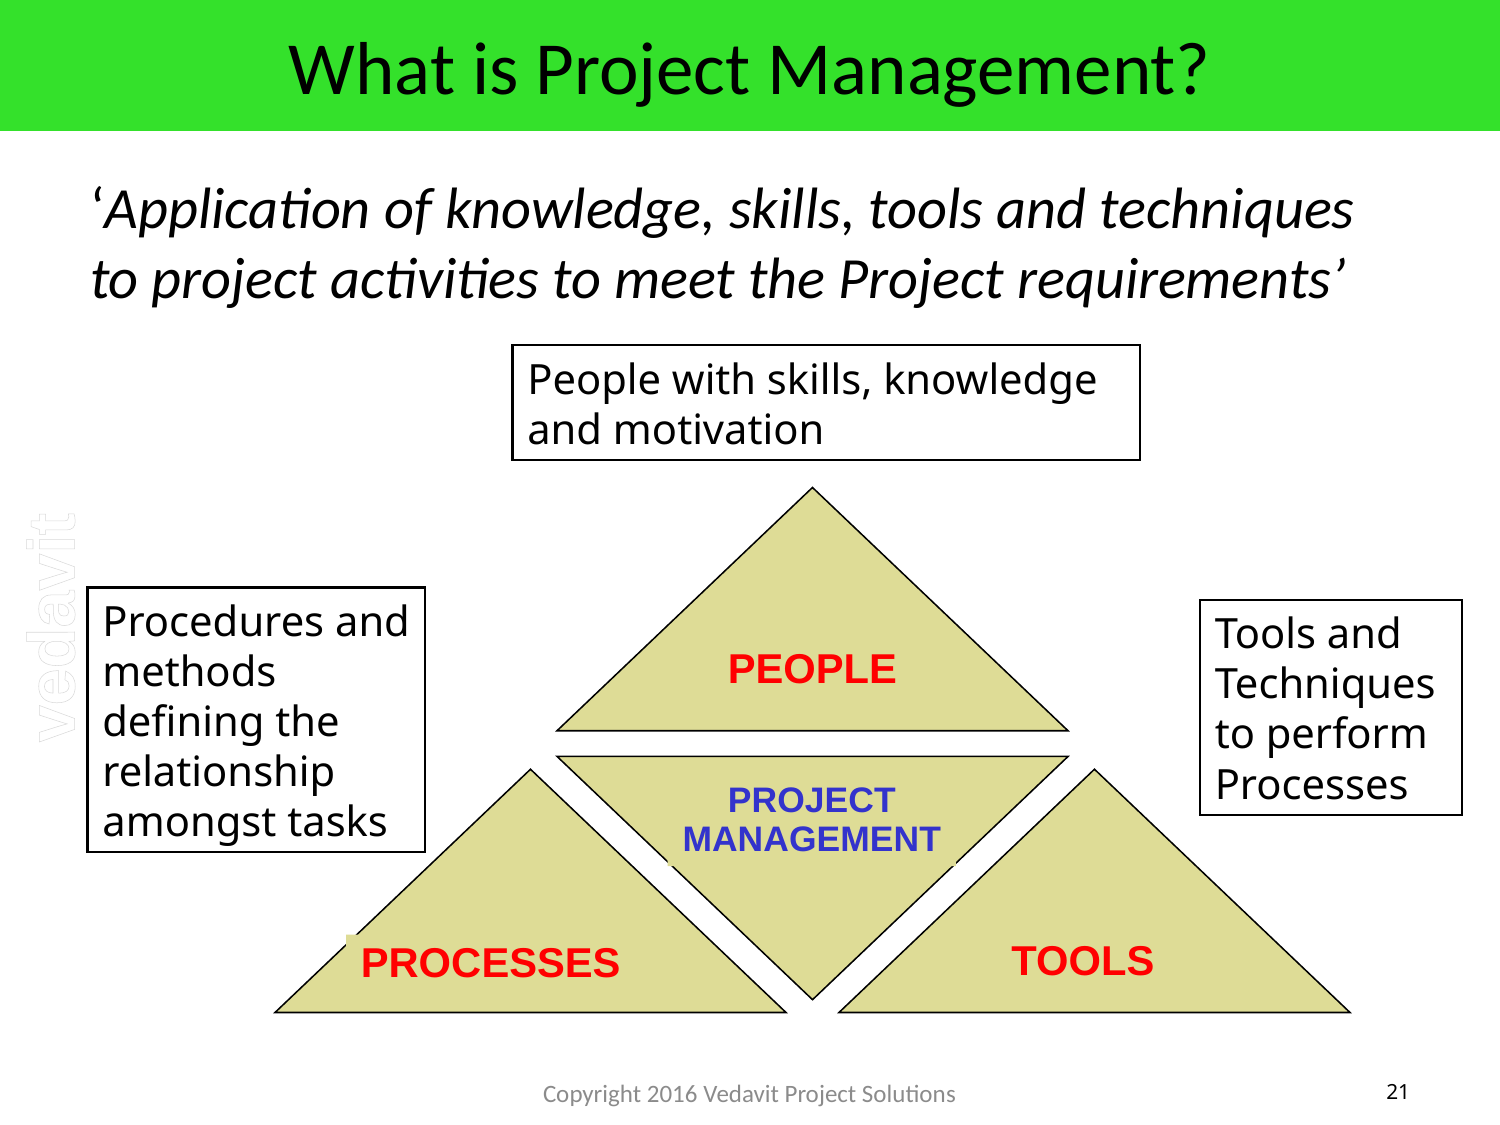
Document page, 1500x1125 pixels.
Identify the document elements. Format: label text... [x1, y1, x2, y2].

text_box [274, 487, 1351, 1013]
footer Copyright 2016 Vedavit Project Solutions [512, 1062, 988, 1123]
text_box People with skills, knowledge and motivation [512, 345, 1141, 460]
title What is Project Management? [0, 0, 1500, 131]
text_box Tools and Techniques to perform Processes [1354, 599, 1463, 815]
text_box Procedures and methods defining the relationship amongst tasks [87, 587, 269, 853]
slide_number 21 [1074, 1062, 1425, 1123]
list ‘Application of knowledge, skills, tools and techniques to project activities to meet the Project requirements’ [75, 162, 1425, 1000]
